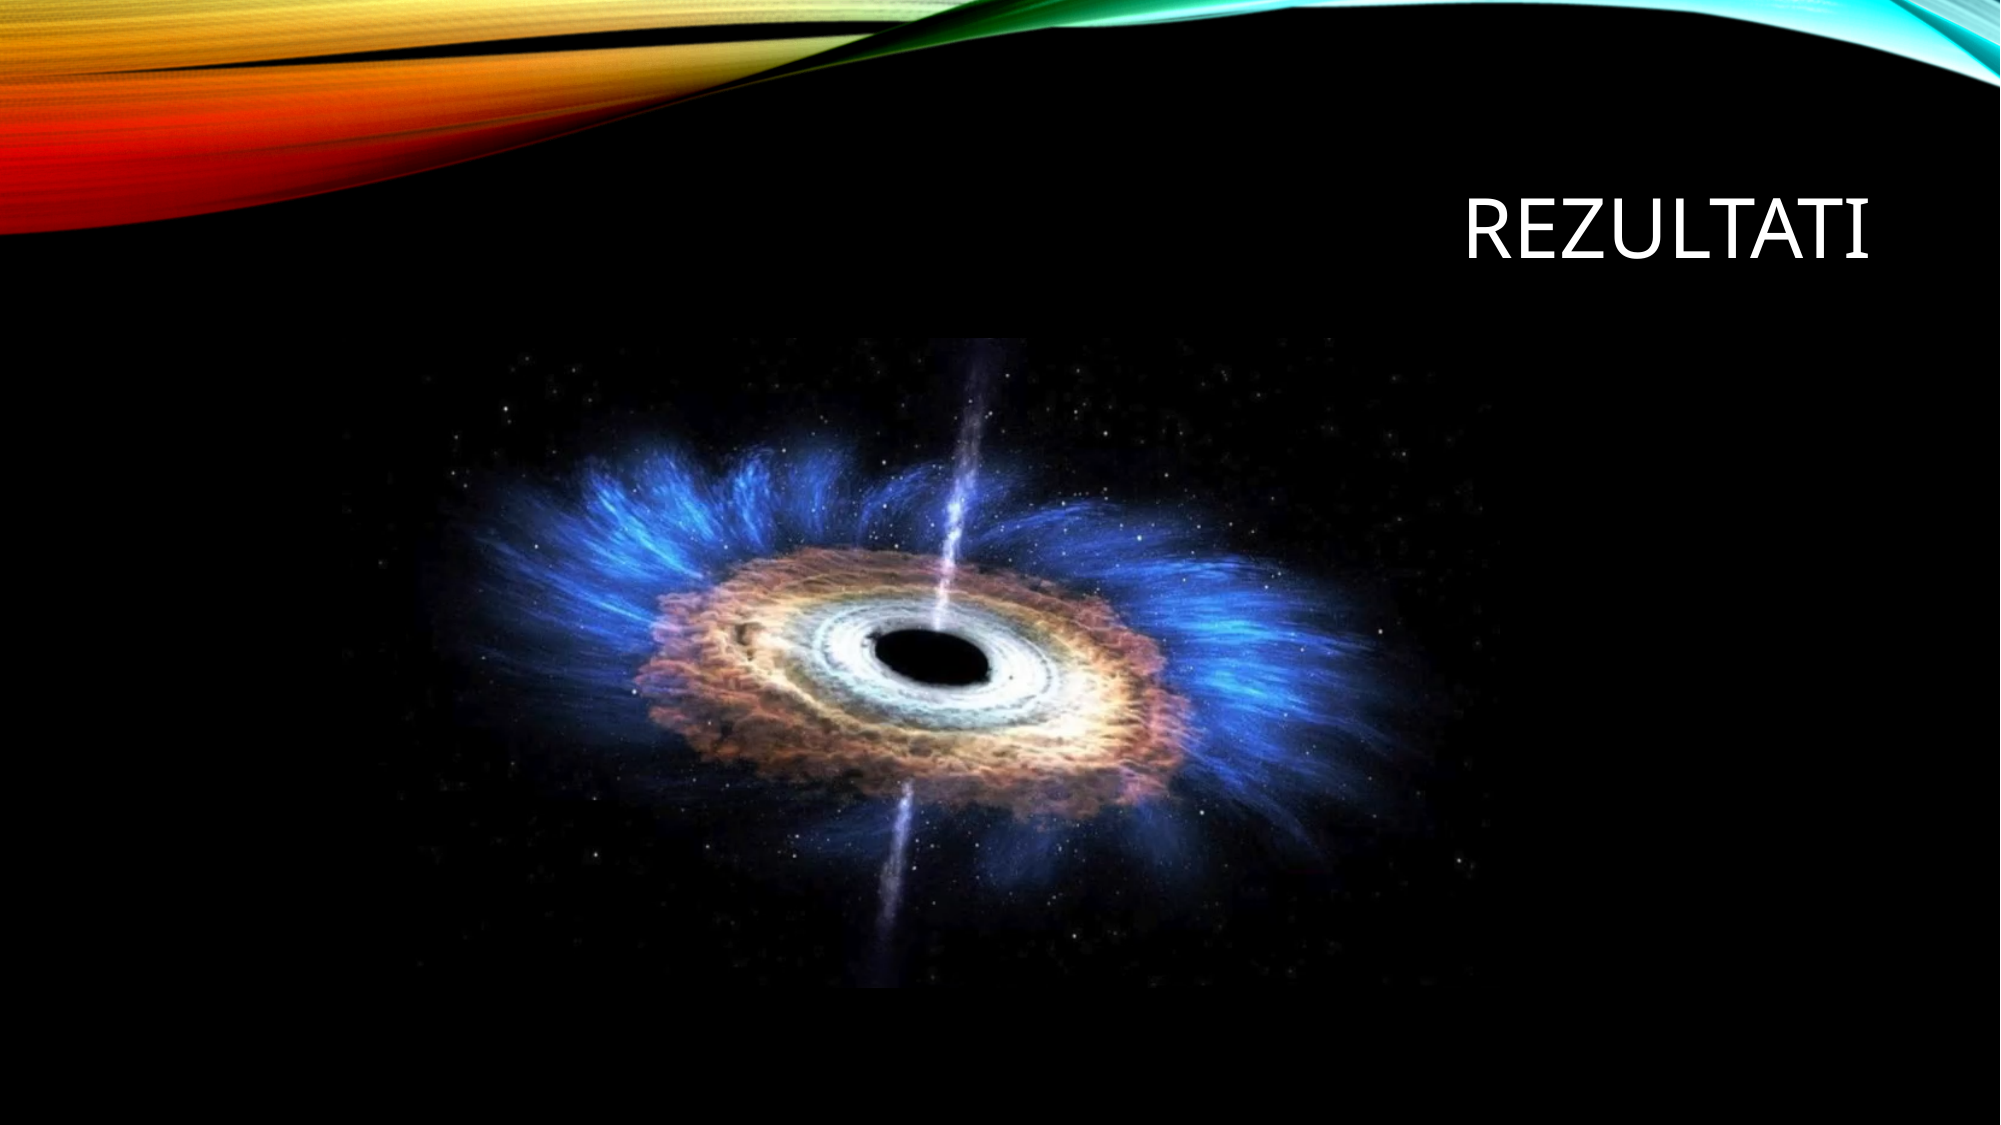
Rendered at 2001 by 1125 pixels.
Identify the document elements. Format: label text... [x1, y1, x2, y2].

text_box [341, 337, 1501, 989]
title REZULTATI [474, 125, 1888, 338]
picture [0, 0, 2000, 237]
